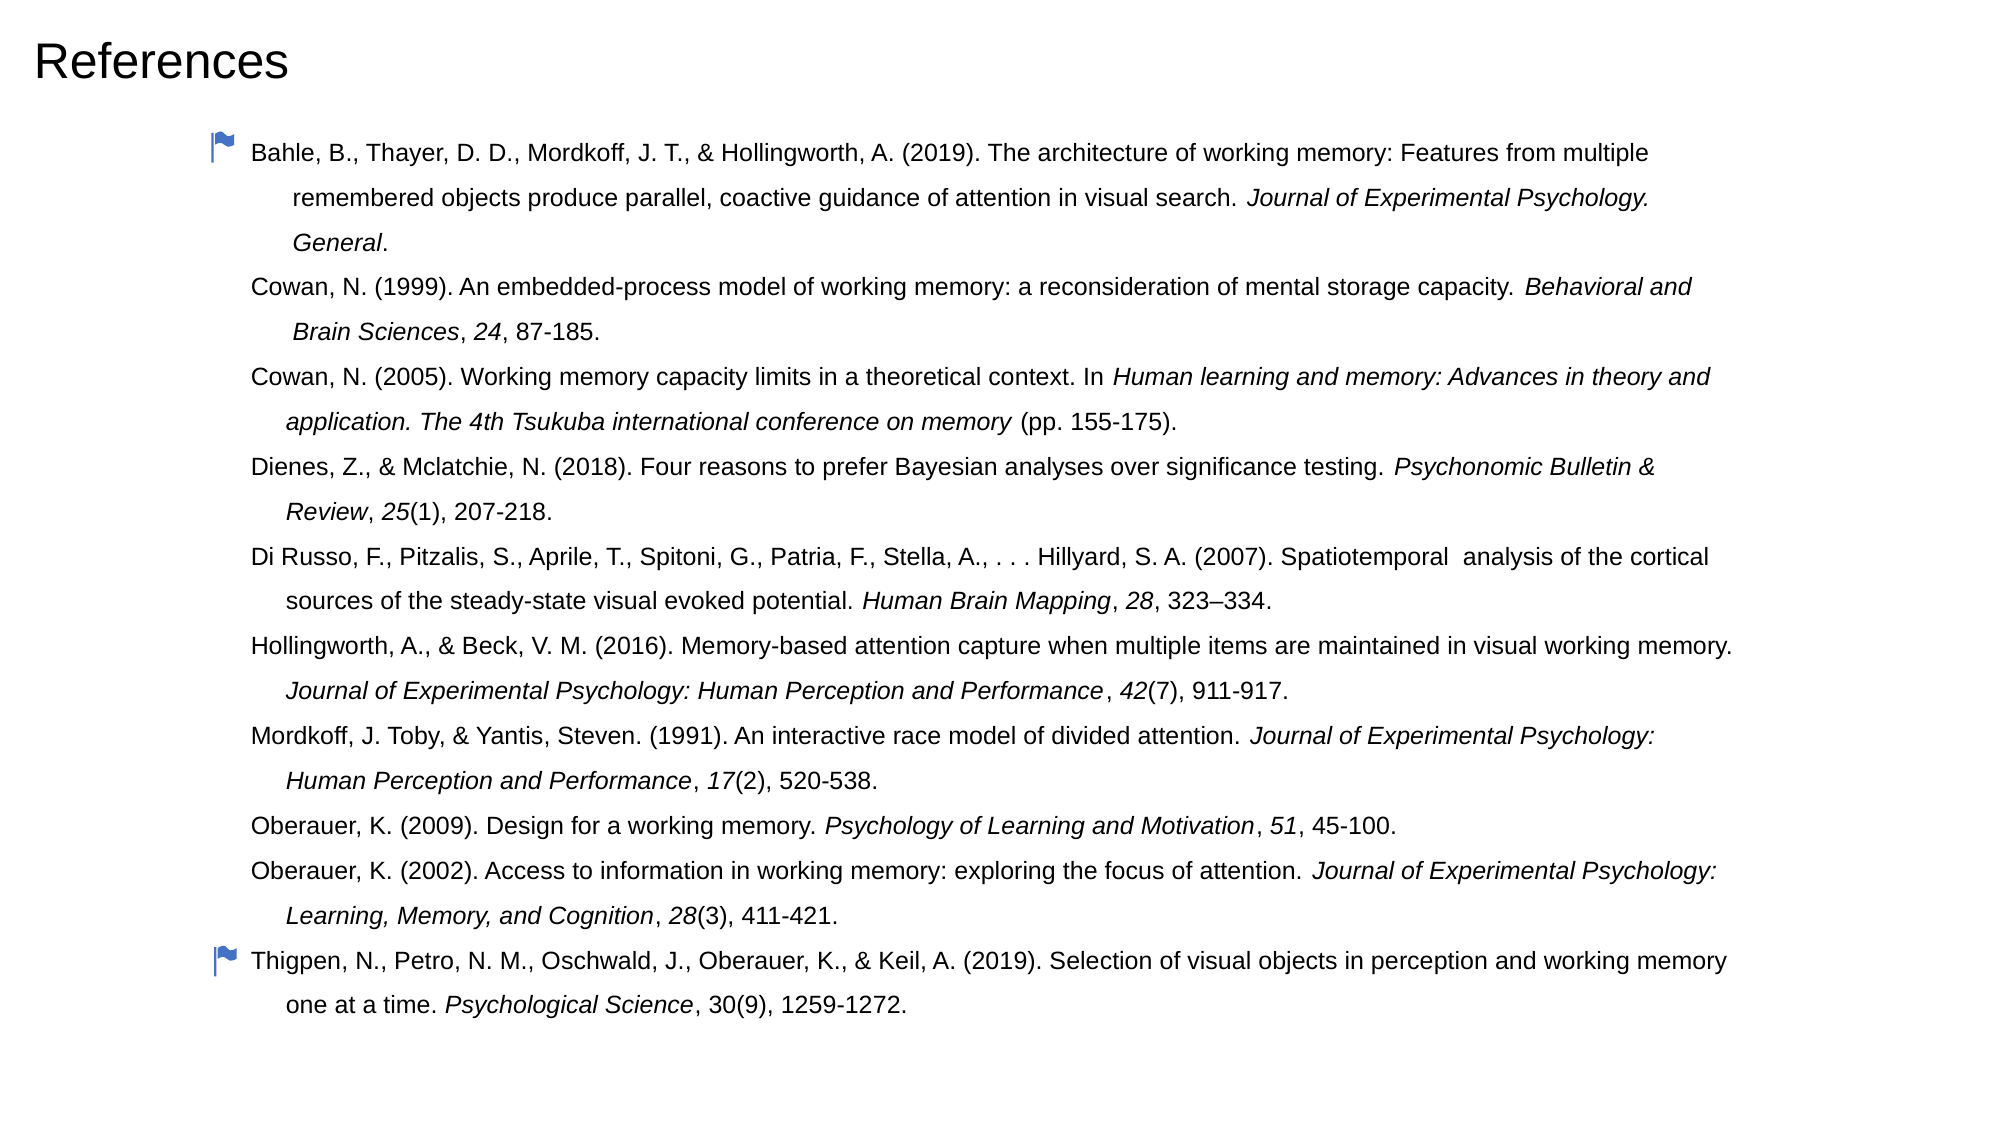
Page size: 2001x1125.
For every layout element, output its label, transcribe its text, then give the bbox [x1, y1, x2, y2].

text_box [214, 945, 237, 977]
text_box Bahle, B., Thayer, D. D., Mordkoff, J. T., & Hollingworth, A. (2019). The architecture of working memory: Features from multiple remembered objects produce parallel, coactive guidance of attention in visual search. Journal of Experimental Psychology. General. Cowan, N. (1999). An embedded-process model of working memory: a reconsideration of mental storage capacity. Behavioral and Brain Sciences, 24, 87-185. Cowan, N. (2005). Working memory capacity limits in a theoretical context. In Human learning and memory: Advances in theory and application. The 4th Tsukuba international conference on memory (pp. 155-175). Dienes, Z., & Mclatchie, N. (2018). Four reasons to prefer Bayesian analyses over significance testing. Psychonomic Bulletin & Review, 25(1), 207-218. Di Russo, F., Pitzalis, S., Aprile, T., Spitoni, G., Patria, F., Stella, A., . . . Hillyard, S. A. (2007). Spatiotemporal analysis of the cortical sources of the steady-state visual evoked potential. Human Brain Mapping, 28, 323–334. Hollingworth, A., & Beck, V. M. (2016). Memory-based attention capture when multiple items are maintained in visual working memory. Journal of Experimental Psychology: Human Perception and Performance, 42(7), 911-917. Mordkoff, J. Toby, & Yantis, Steven. (1991). An interactive race model of divided attention. Journal of Experimental Psychology: Human Perception and Performance, 17(2), 520-538. Oberauer, K. (2009). Design for a working memory. Psychology of Learning and Motivation, 51, 45-100. Oberauer, K. (2002). Access to information in working memory: exploring the focus of attention. Journal of Experimental Psychology: Learning, Memory, and Cognition, 28(3), 411-421. Thigpen, N., Petro, N. M., Oschwald, J., Oberauer, K., & Keil, A. (2019). Selection of visual objects in perception and working memory one at a time. Psychological Science, 30(9), 1259-1272. [235, 113, 1790, 1027]
text_box [215, 131, 235, 147]
text_box References [19, 0, 1196, 96]
